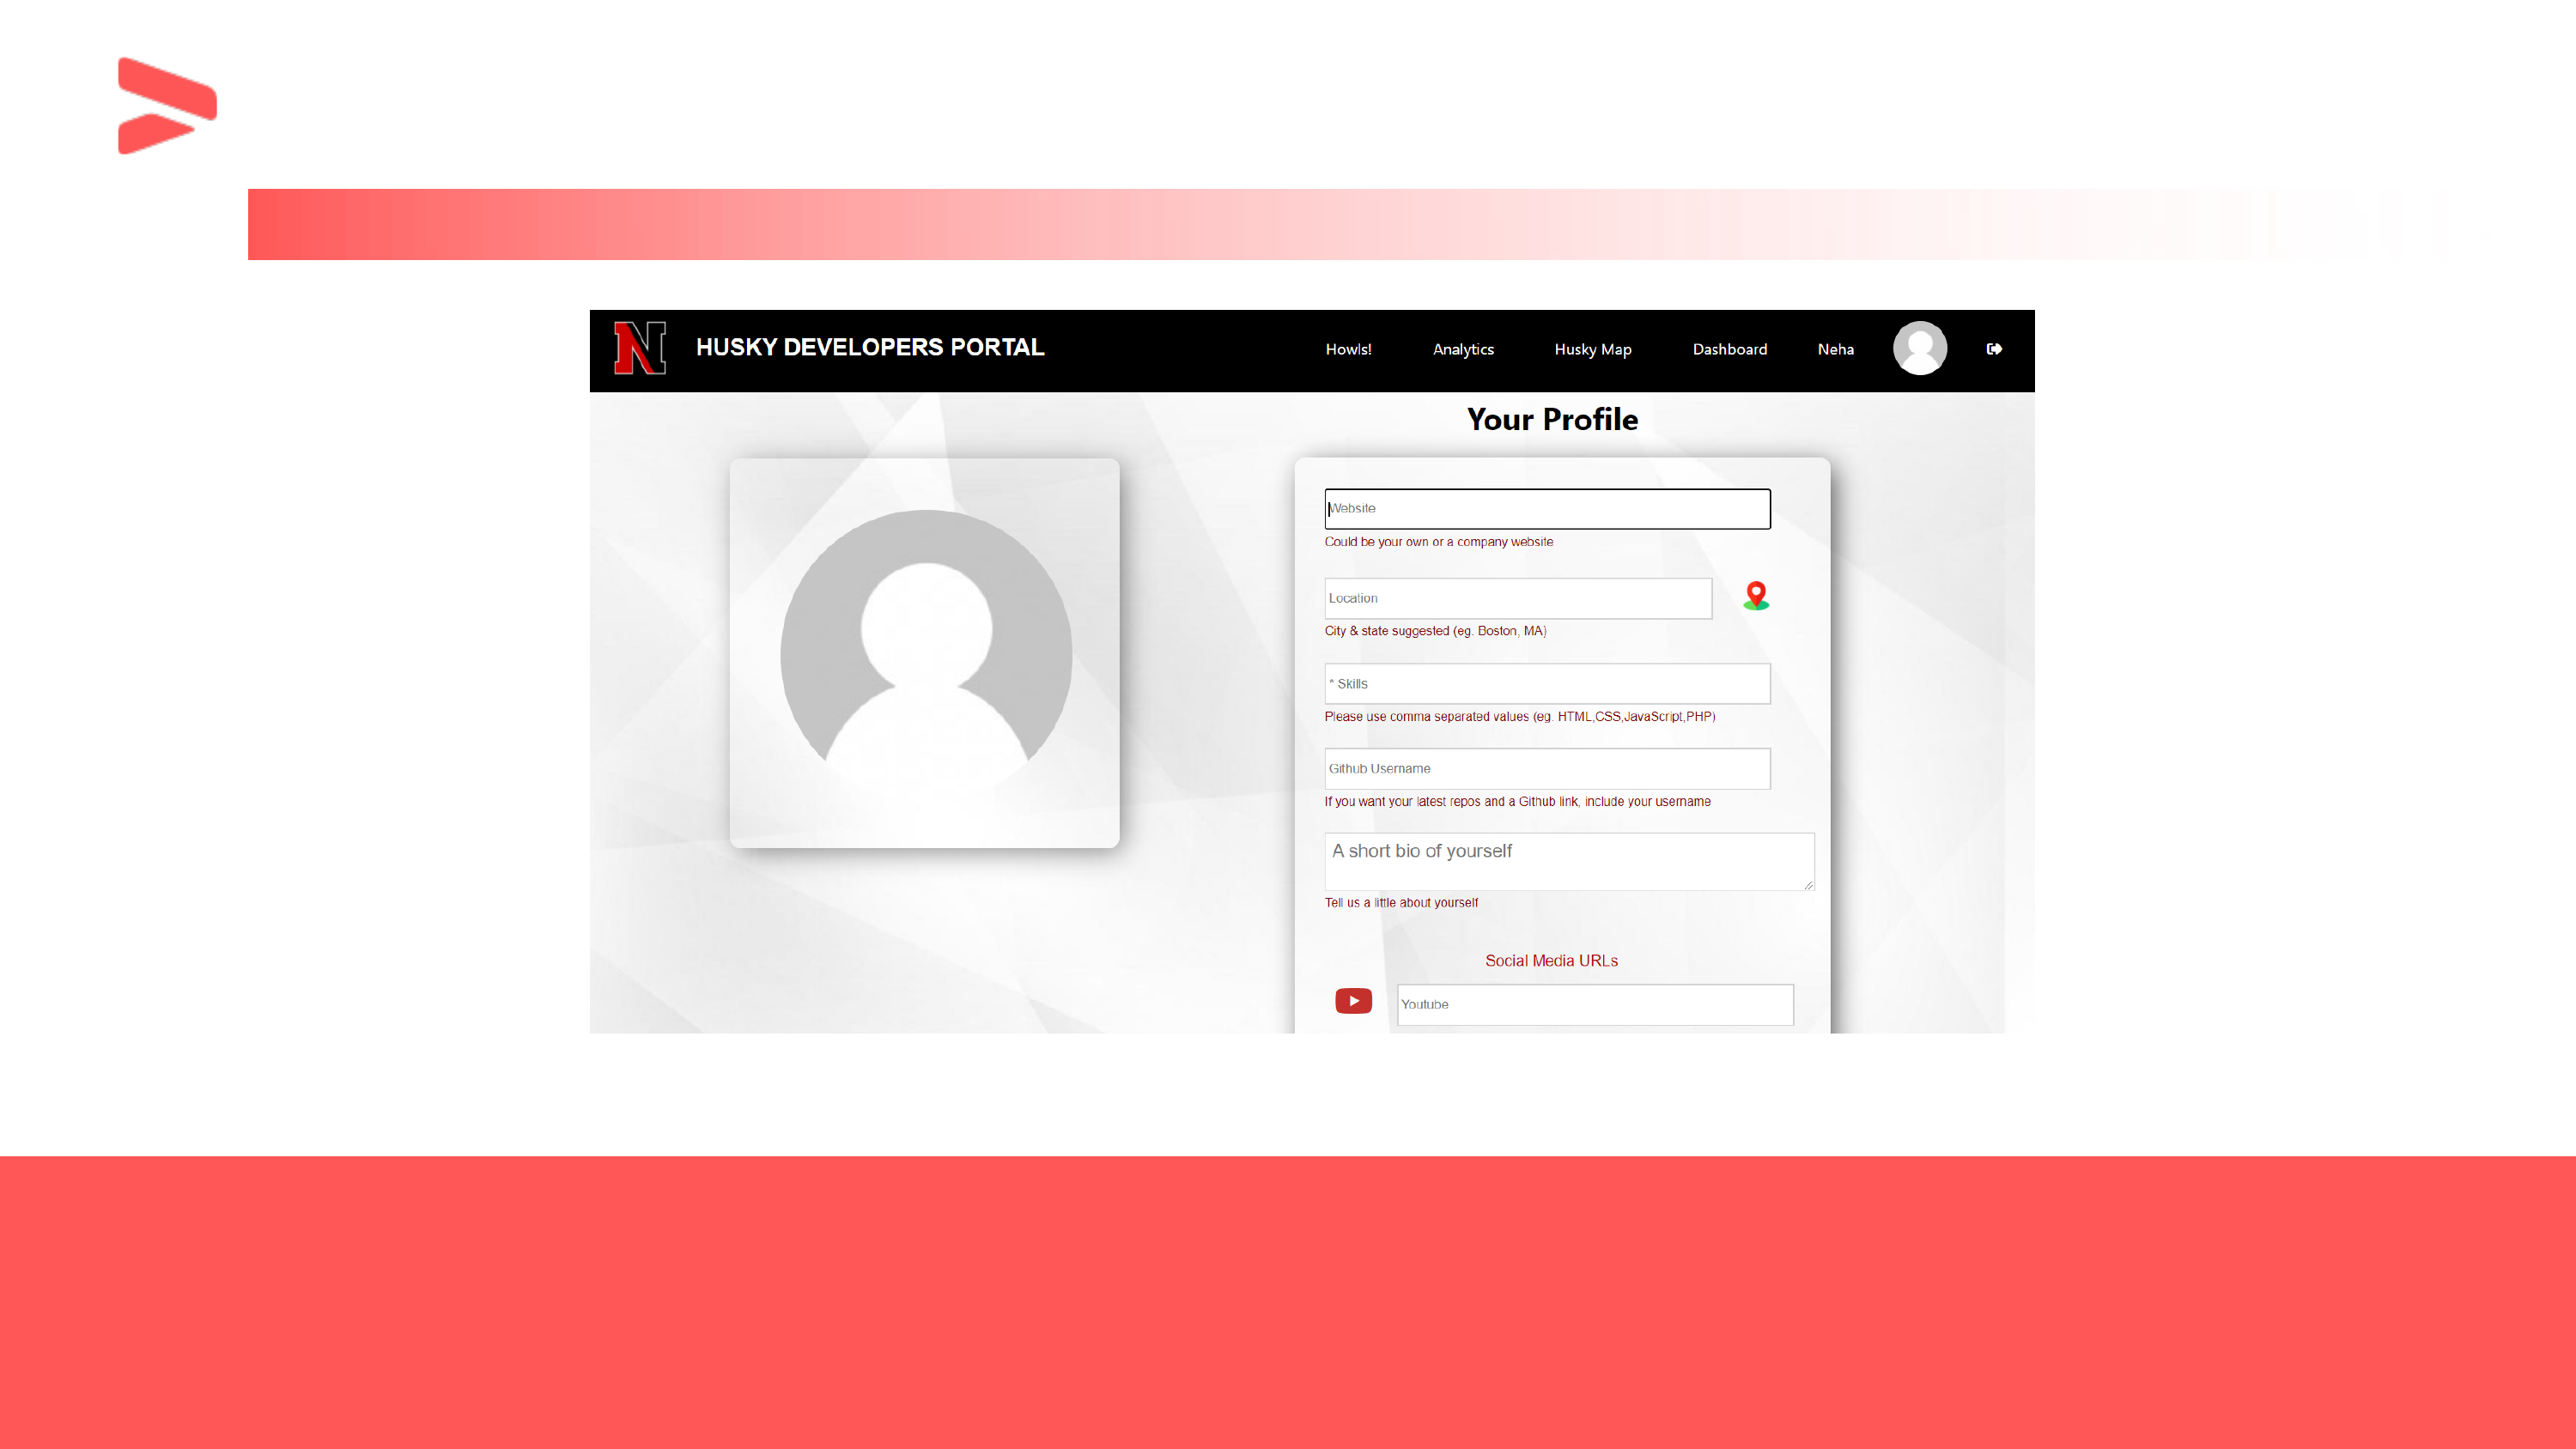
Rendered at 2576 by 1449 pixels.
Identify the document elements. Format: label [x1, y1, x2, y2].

text_box [0, 1156, 2576, 1449]
text_box [118, 56, 669, 155]
picture [247, 189, 2517, 260]
text_box [243, 67, 1286, 271]
picture [590, 310, 2035, 1034]
